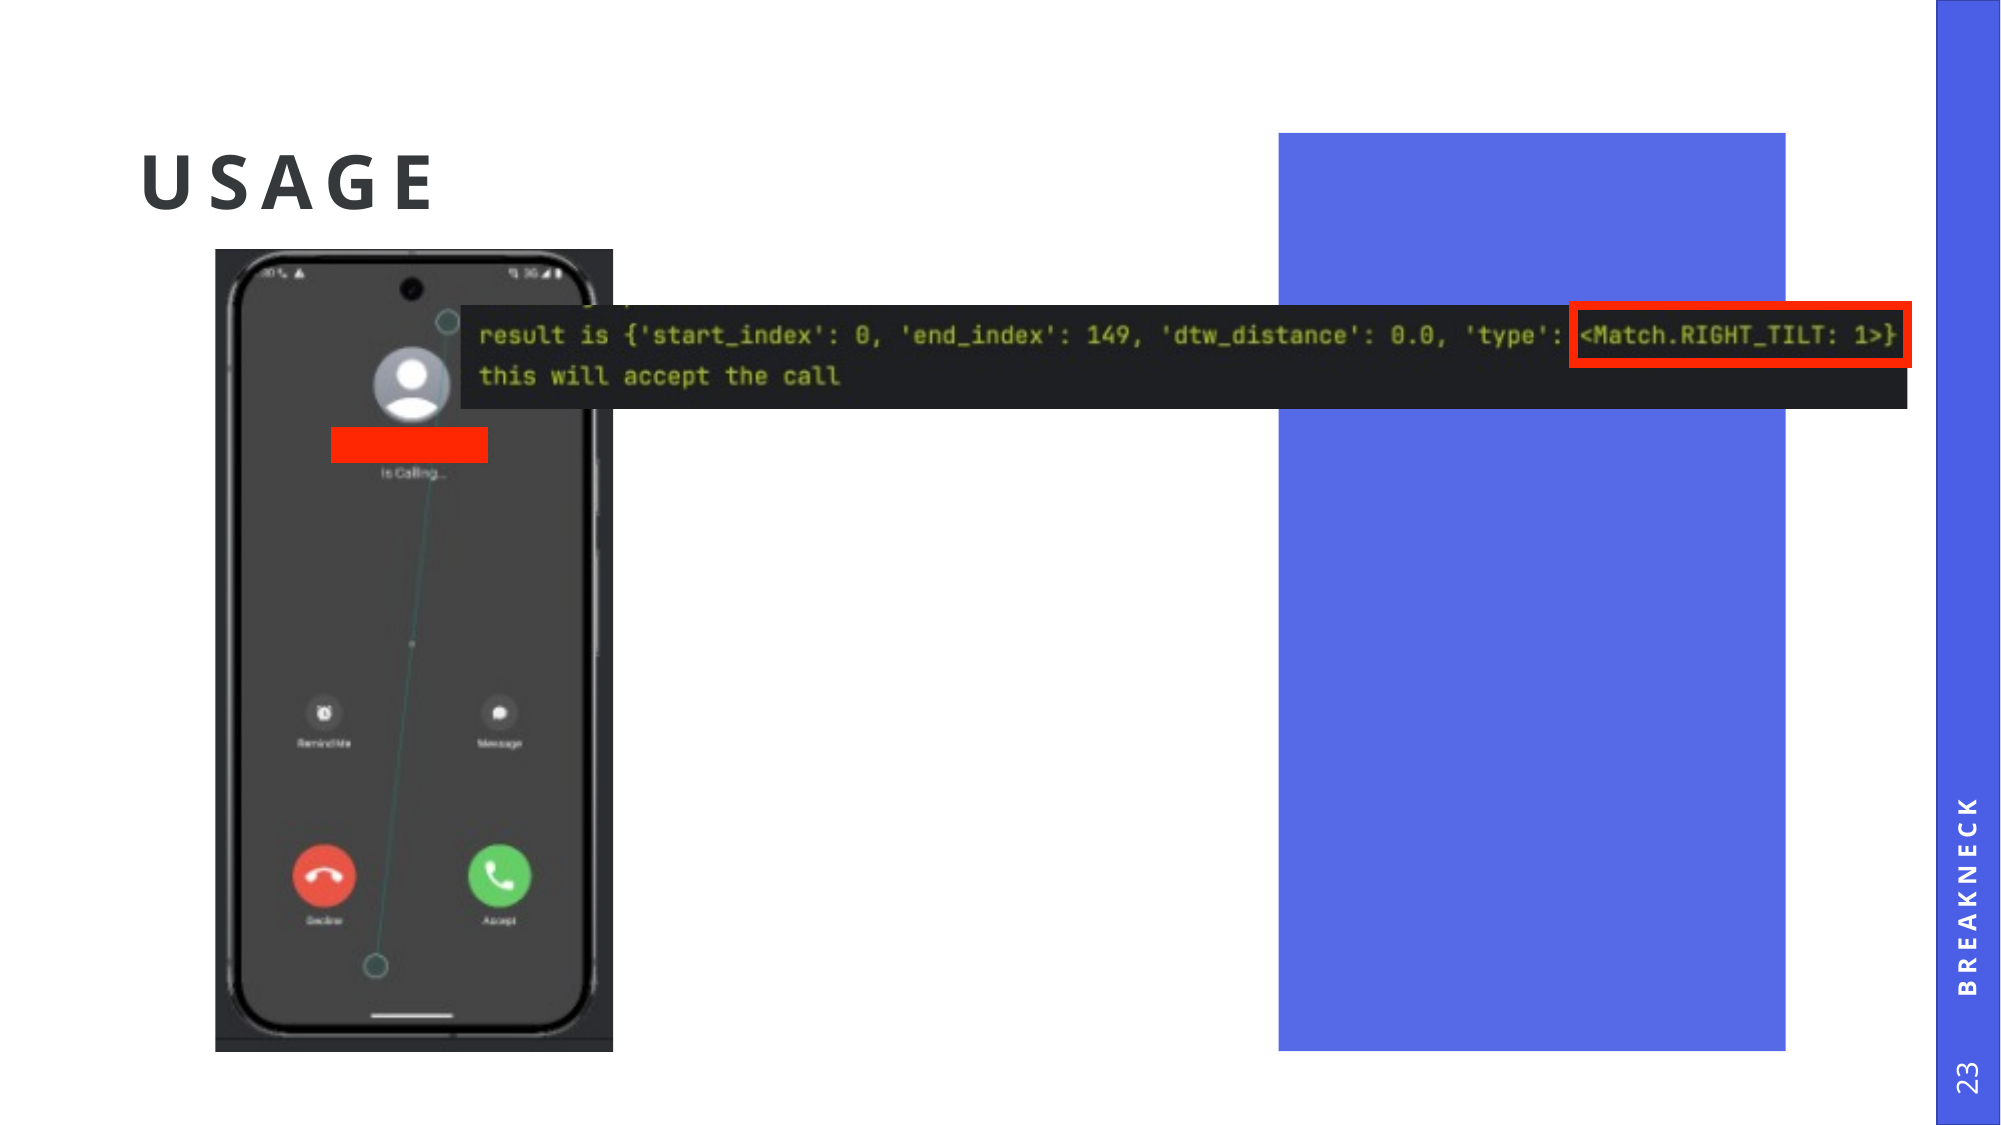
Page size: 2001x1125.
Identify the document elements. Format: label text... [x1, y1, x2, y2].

title usage [139, 145, 1082, 306]
slide_number 23 [1937, 1032, 2000, 1125]
picture [215, 249, 1908, 1052]
footer breakneck [1937, 0, 2000, 1032]
